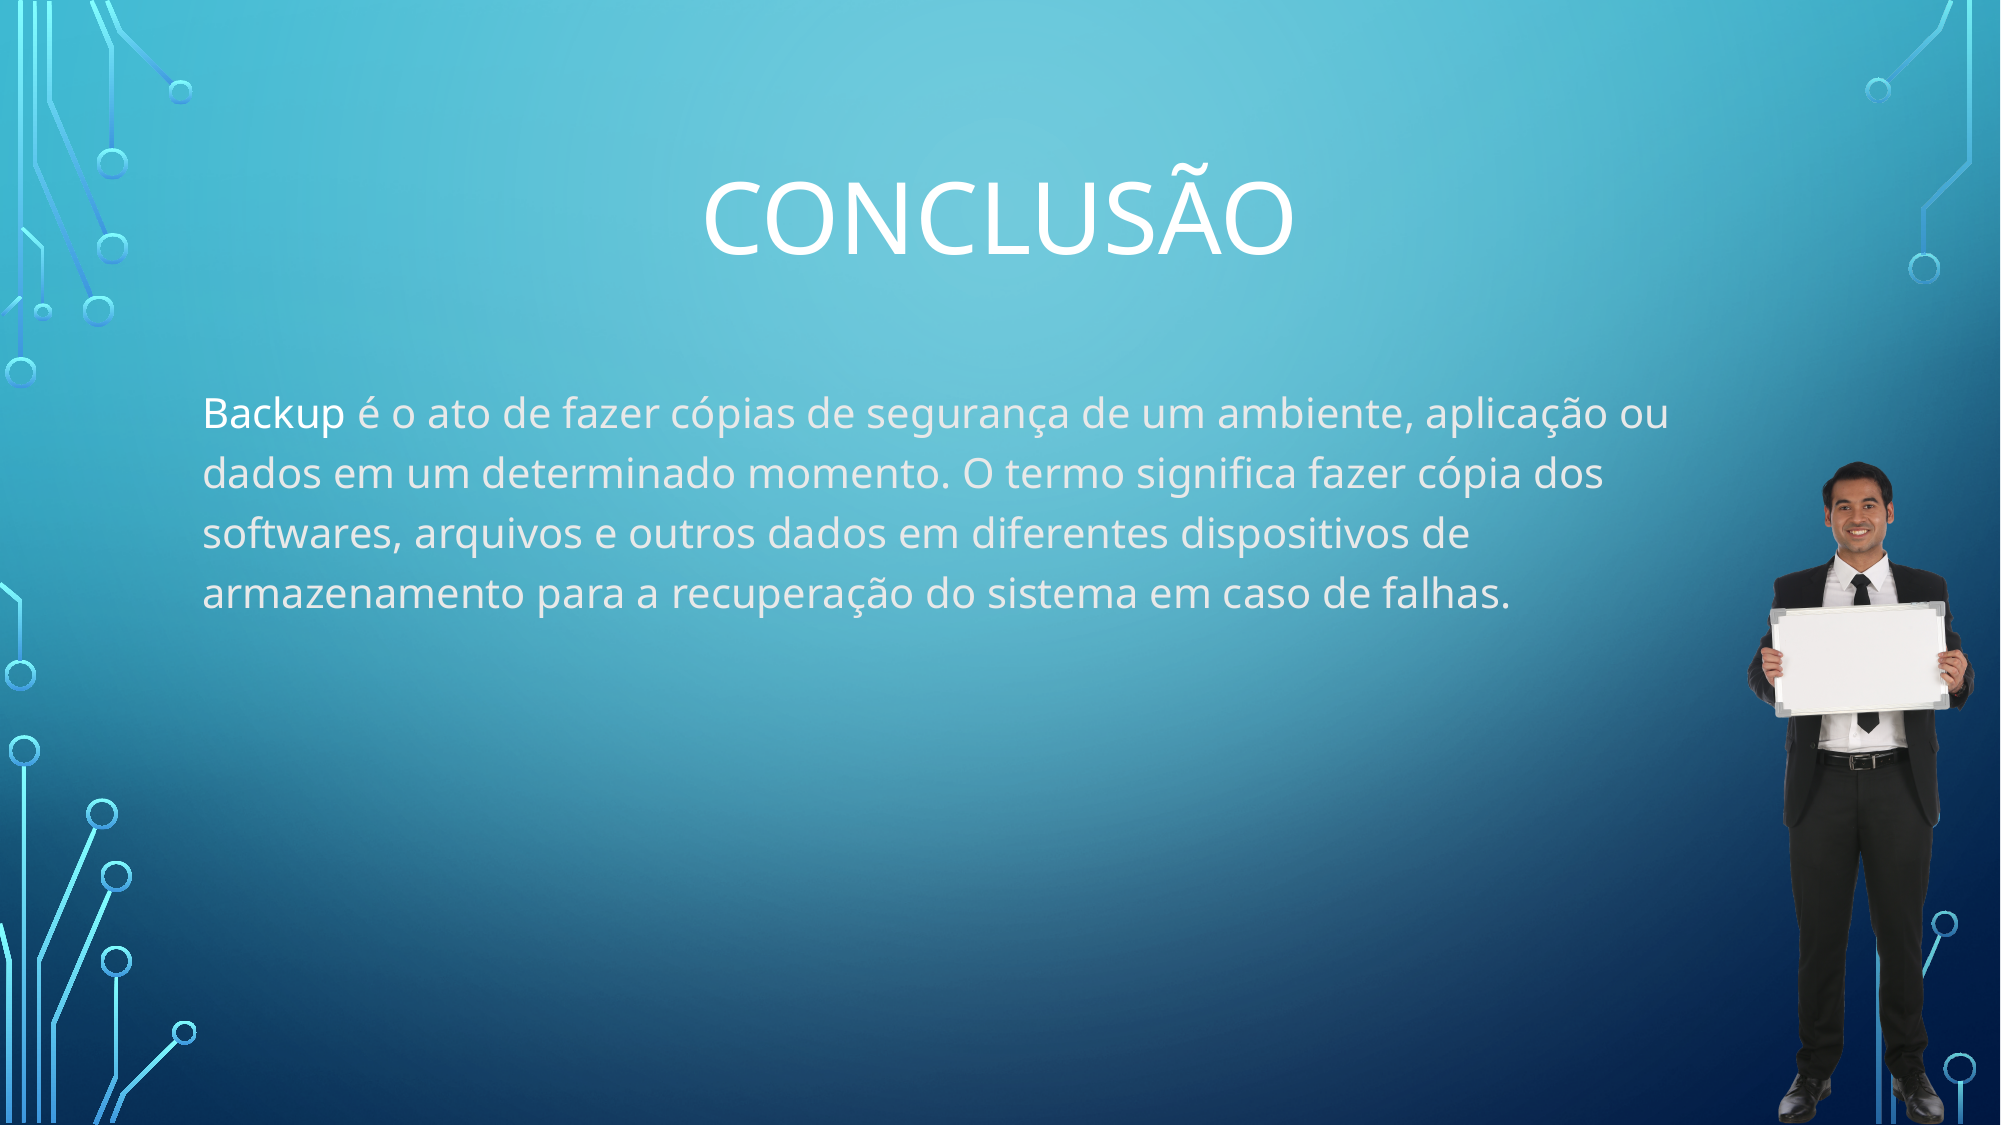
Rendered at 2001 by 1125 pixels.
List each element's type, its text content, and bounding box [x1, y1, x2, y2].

picture [1746, 461, 1975, 1125]
list Backup é o ato de fazer cópias de segurança de um ambiente, aplicação ou dados em um determinado momento. O termo significa fazer cópia dos softwares, arquivos e outros dados em diferentes dispositivos de armazenamento para a recuperação do sistema em caso de falhas. [187, 369, 1813, 950]
title conclusão [187, 101, 1813, 344]
